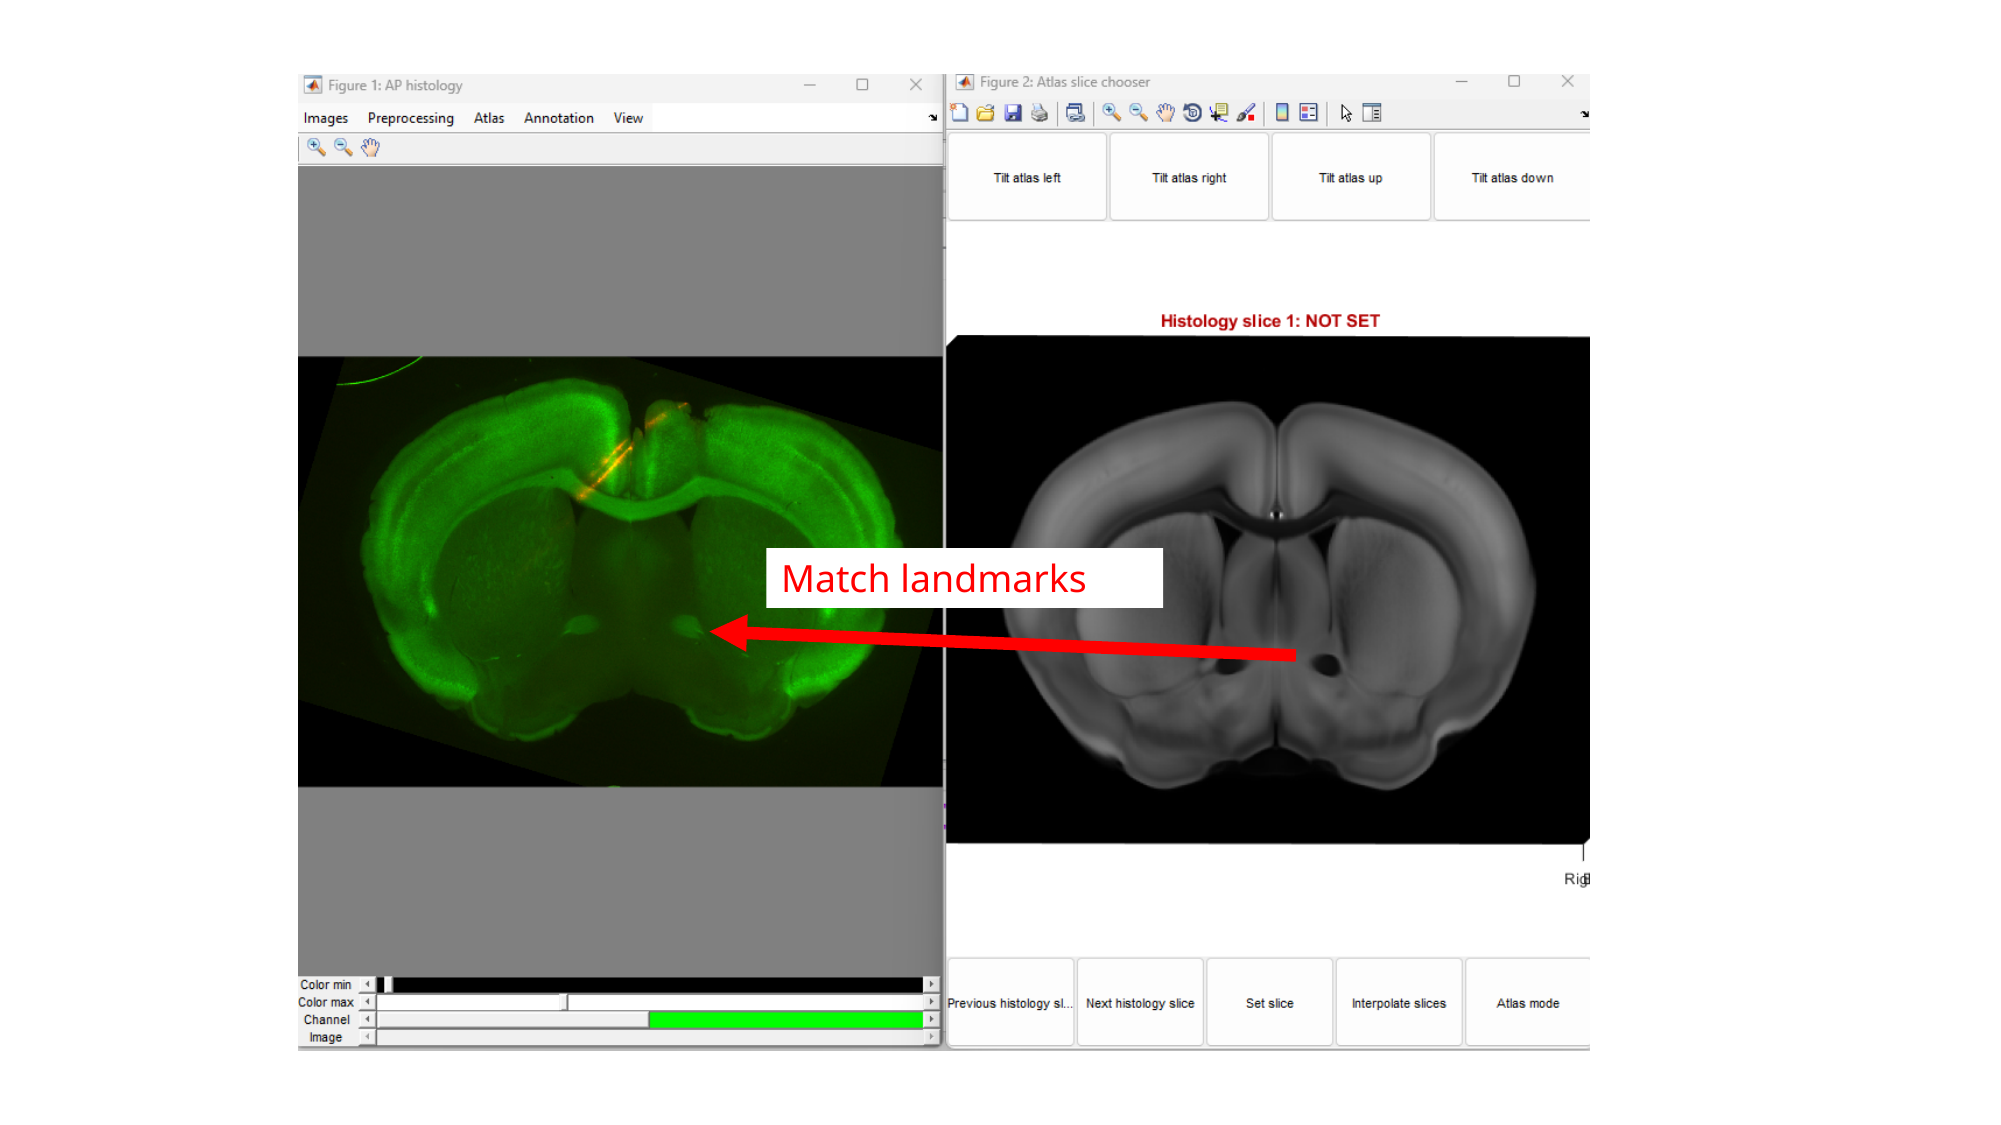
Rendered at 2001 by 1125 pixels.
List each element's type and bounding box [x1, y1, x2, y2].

picture [297, 73, 1590, 1052]
text_box [708, 630, 1297, 656]
